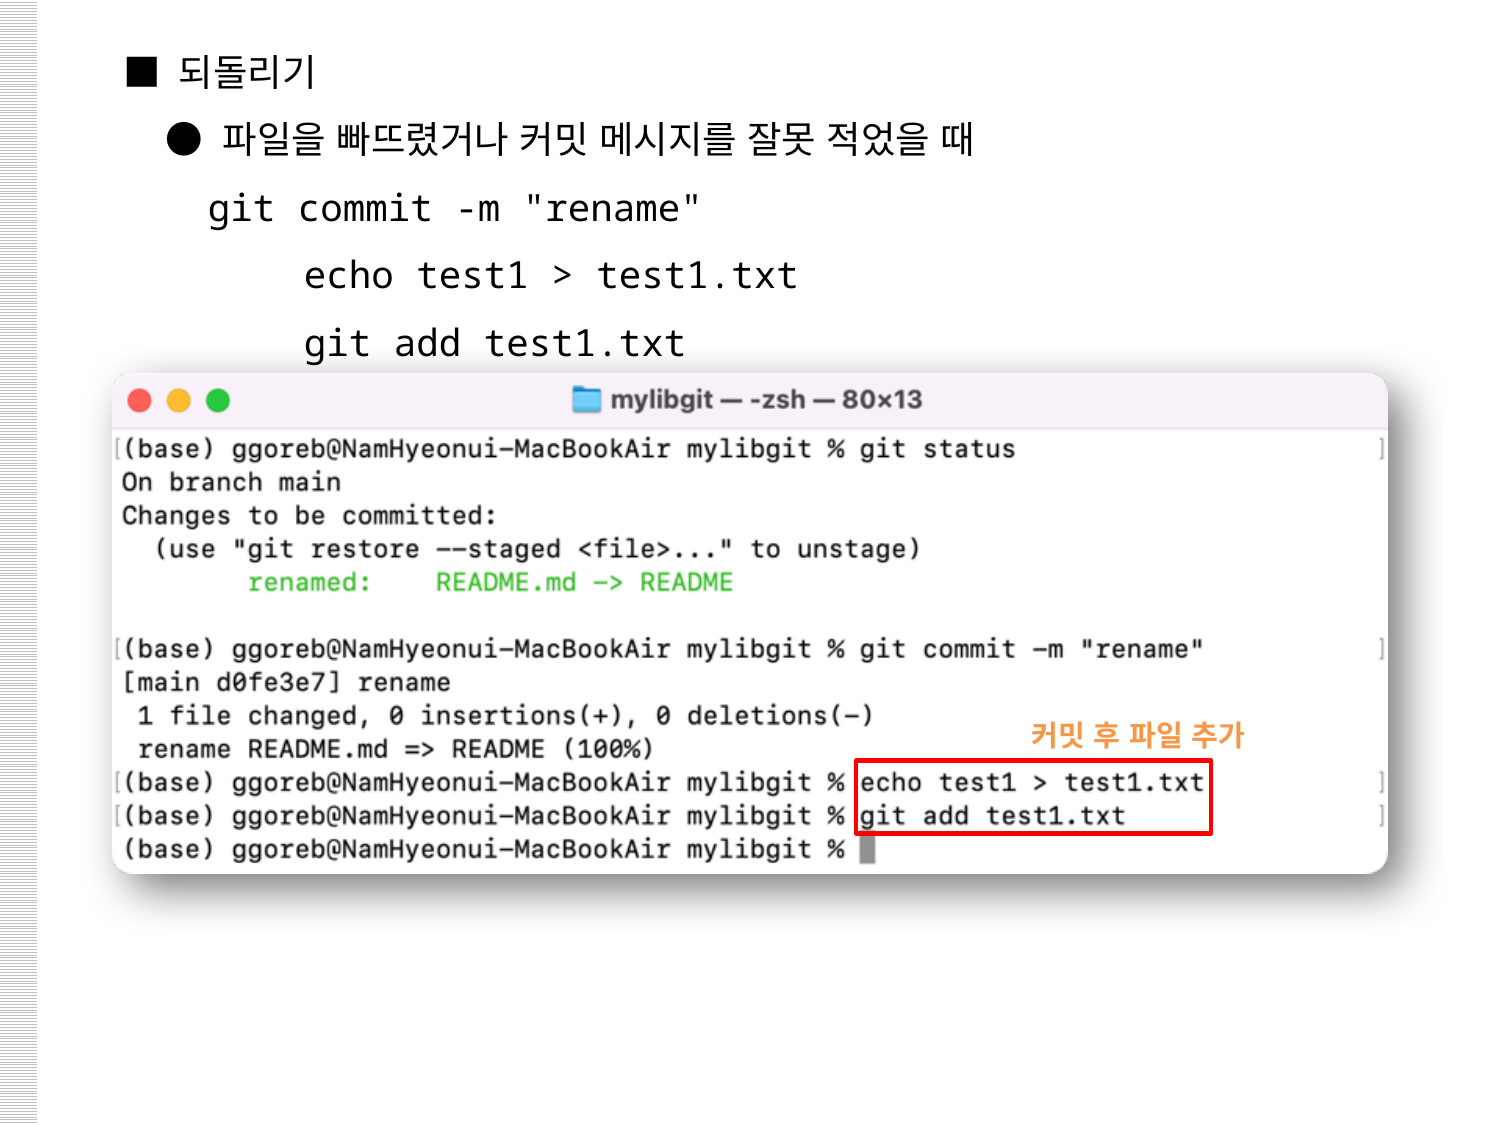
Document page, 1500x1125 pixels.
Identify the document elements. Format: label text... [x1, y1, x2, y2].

text_box ■ 되돌리기 ● 파일을 빠뜨렸거나 커밋 메시지를 잘못 적었을 때 git commit -m "rename" echo test1 > test1.txt git add test1.txt [109, 19, 991, 370]
picture [112, 373, 1388, 874]
